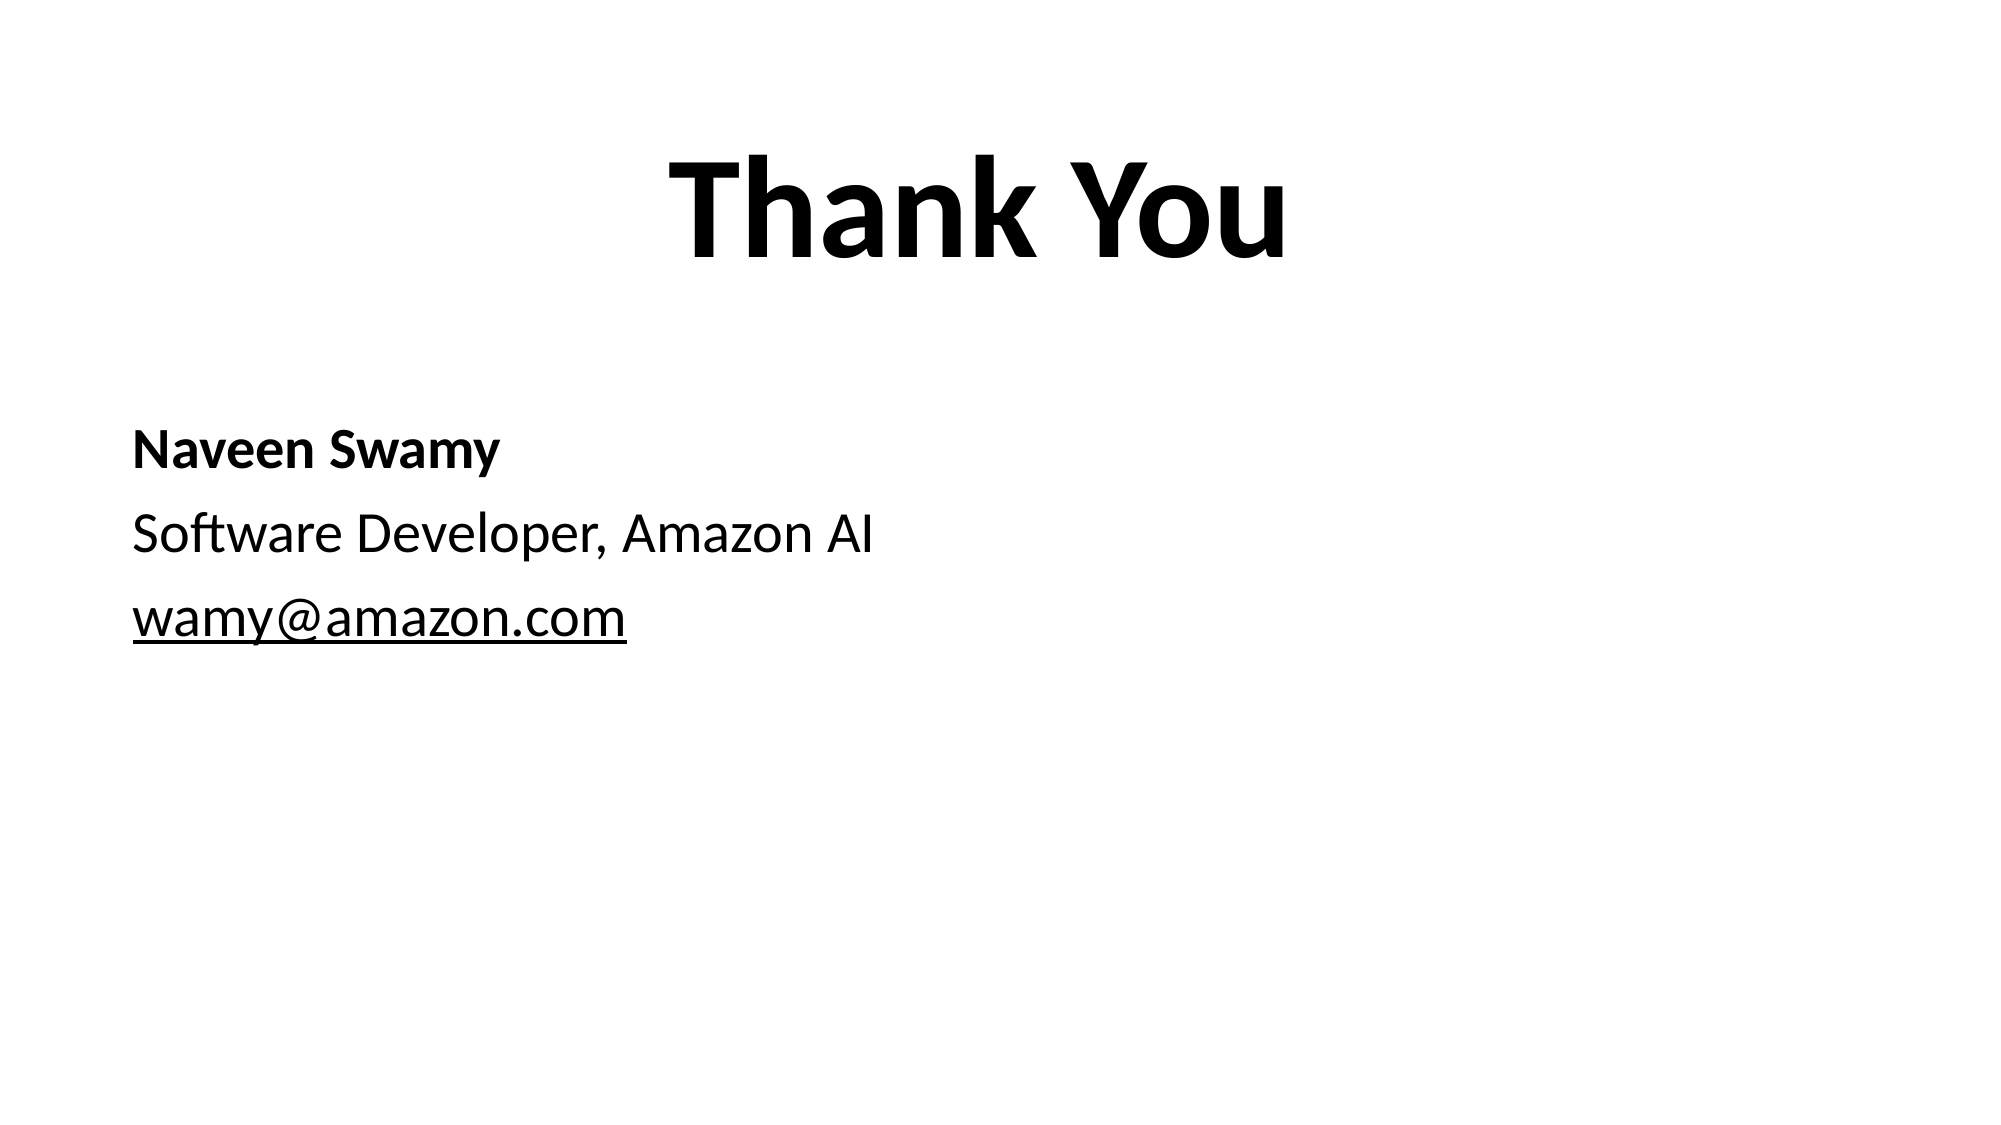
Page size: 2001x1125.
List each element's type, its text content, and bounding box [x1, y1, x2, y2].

list Naveen Swamy Software Developer, Amazon AI wamy@amazon.com [117, 411, 1843, 1125]
title Thank You [117, 101, 1843, 320]
